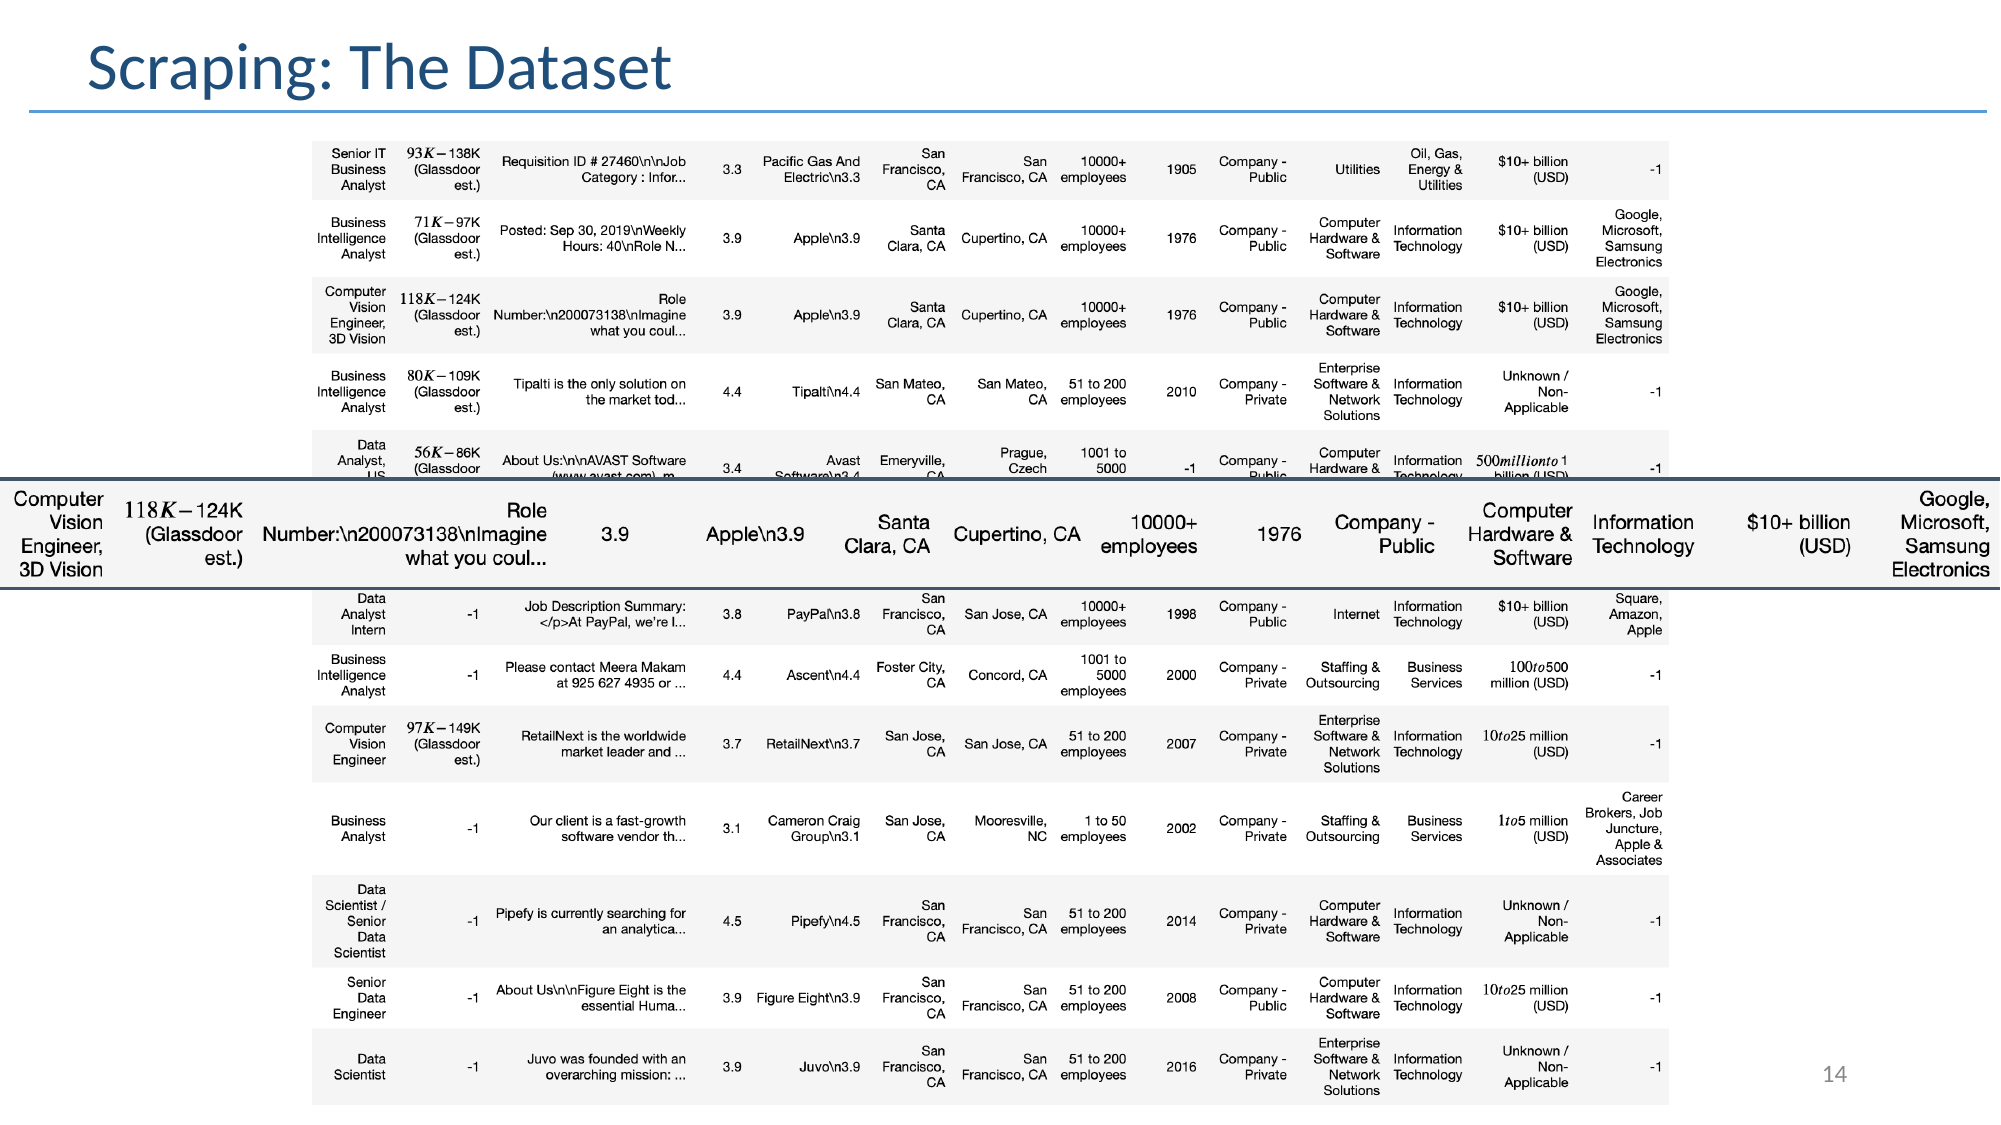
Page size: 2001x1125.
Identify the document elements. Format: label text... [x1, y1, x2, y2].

text_box Scraping: The Dataset [72, 15, 1916, 110]
slide_number ‹#› [1679, 1042, 1863, 1103]
picture [0, 141, 2000, 1106]
